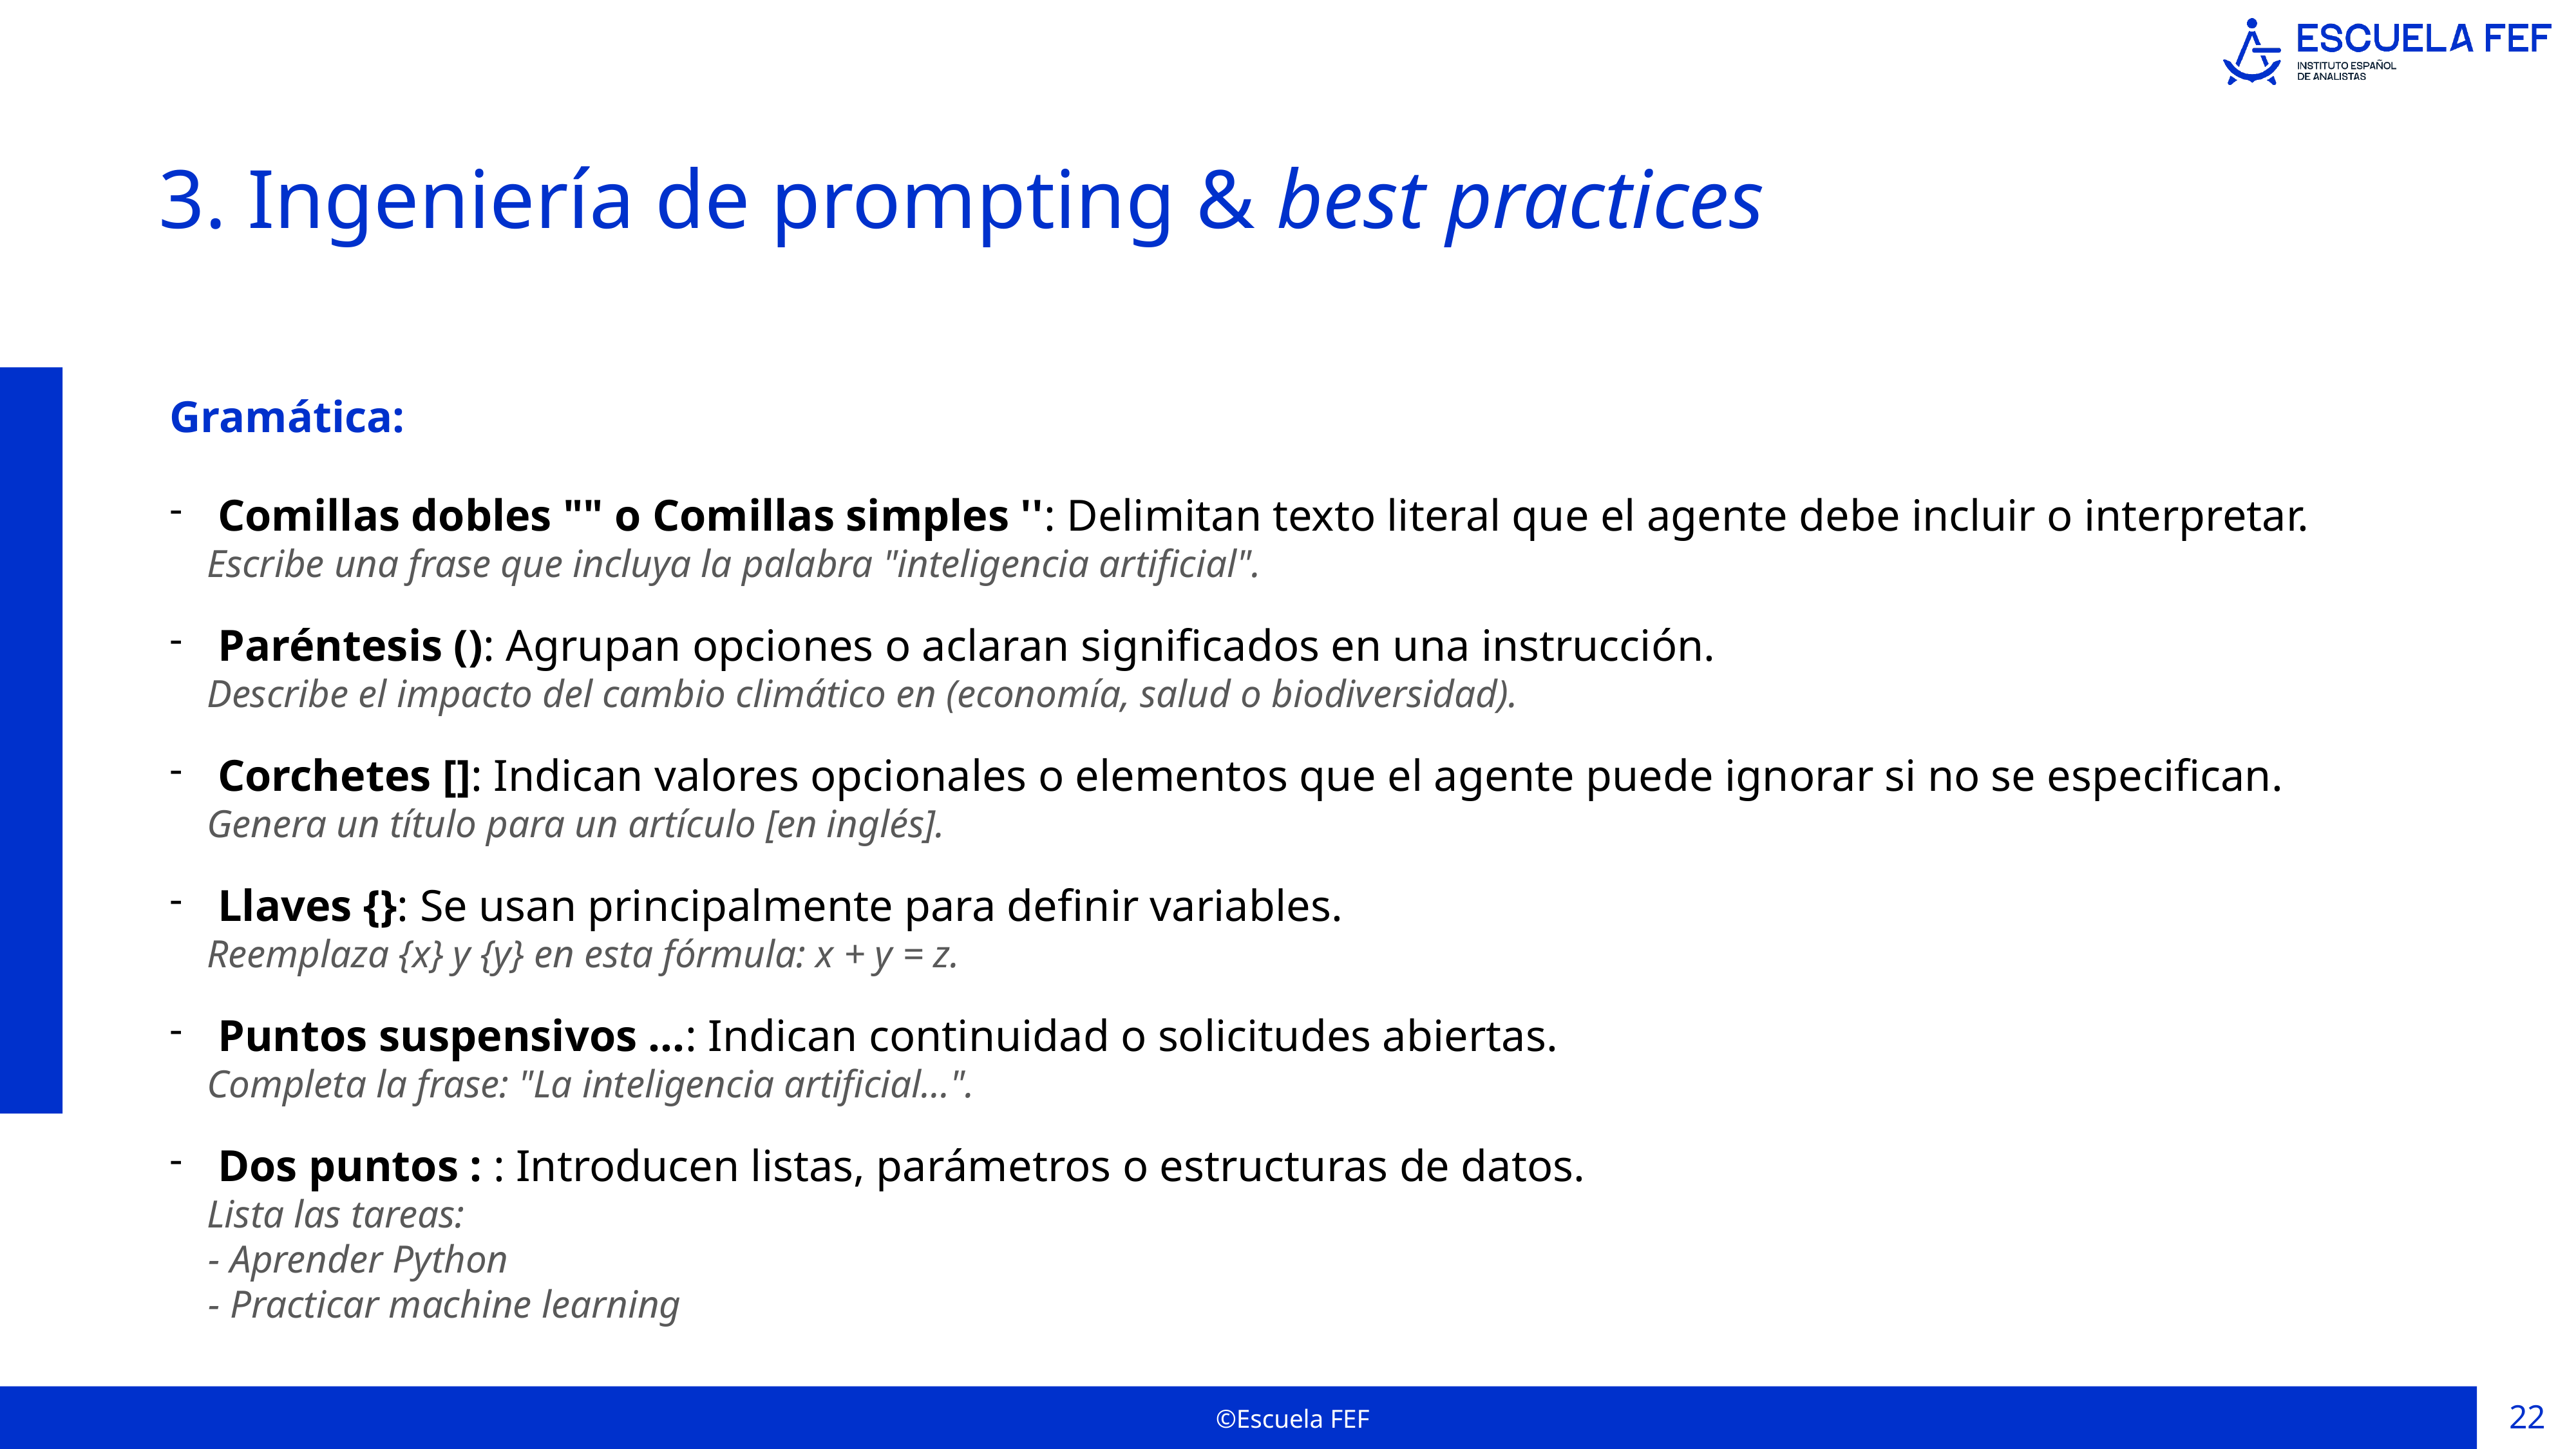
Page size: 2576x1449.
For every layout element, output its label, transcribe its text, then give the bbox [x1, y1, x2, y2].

text_box Gramática: Comillas dobles "" o Comillas simples '': Delimitan texto literal que el agente debe incluir o interpretar. Escribe una frase que incluya la palabra "inteligencia artificial". Paréntesis (): Agrupan opciones o aclaran significados en una instrucción. Describe el impacto del cambio climático en (economía, salud o biodiversidad). Corchetes []: Indican valores opcionales o elementos que el agente puede ignorar si no se especifican. Genera un título para un artículo [en inglés]. Llaves {}: Se usan principalmente para definir variables. Reemplaza {x} y {y} en esta fórmula: x + y = z. Puntos suspensivos ...: Indican continuidad o solicitudes abiertas. Completa la frase: "La inteligencia artificial...". Dos puntos : : Introducen listas, parámetros o estructuras de datos. Lista las tareas: - Aprender Python - Practicar machine learning [169, 364, 2472, 1416]
text_box [0, 367, 63, 1114]
picture [2223, 18, 2552, 85]
text_box 3. Ingeniería de prompting & best practices [149, 142, 2105, 249]
